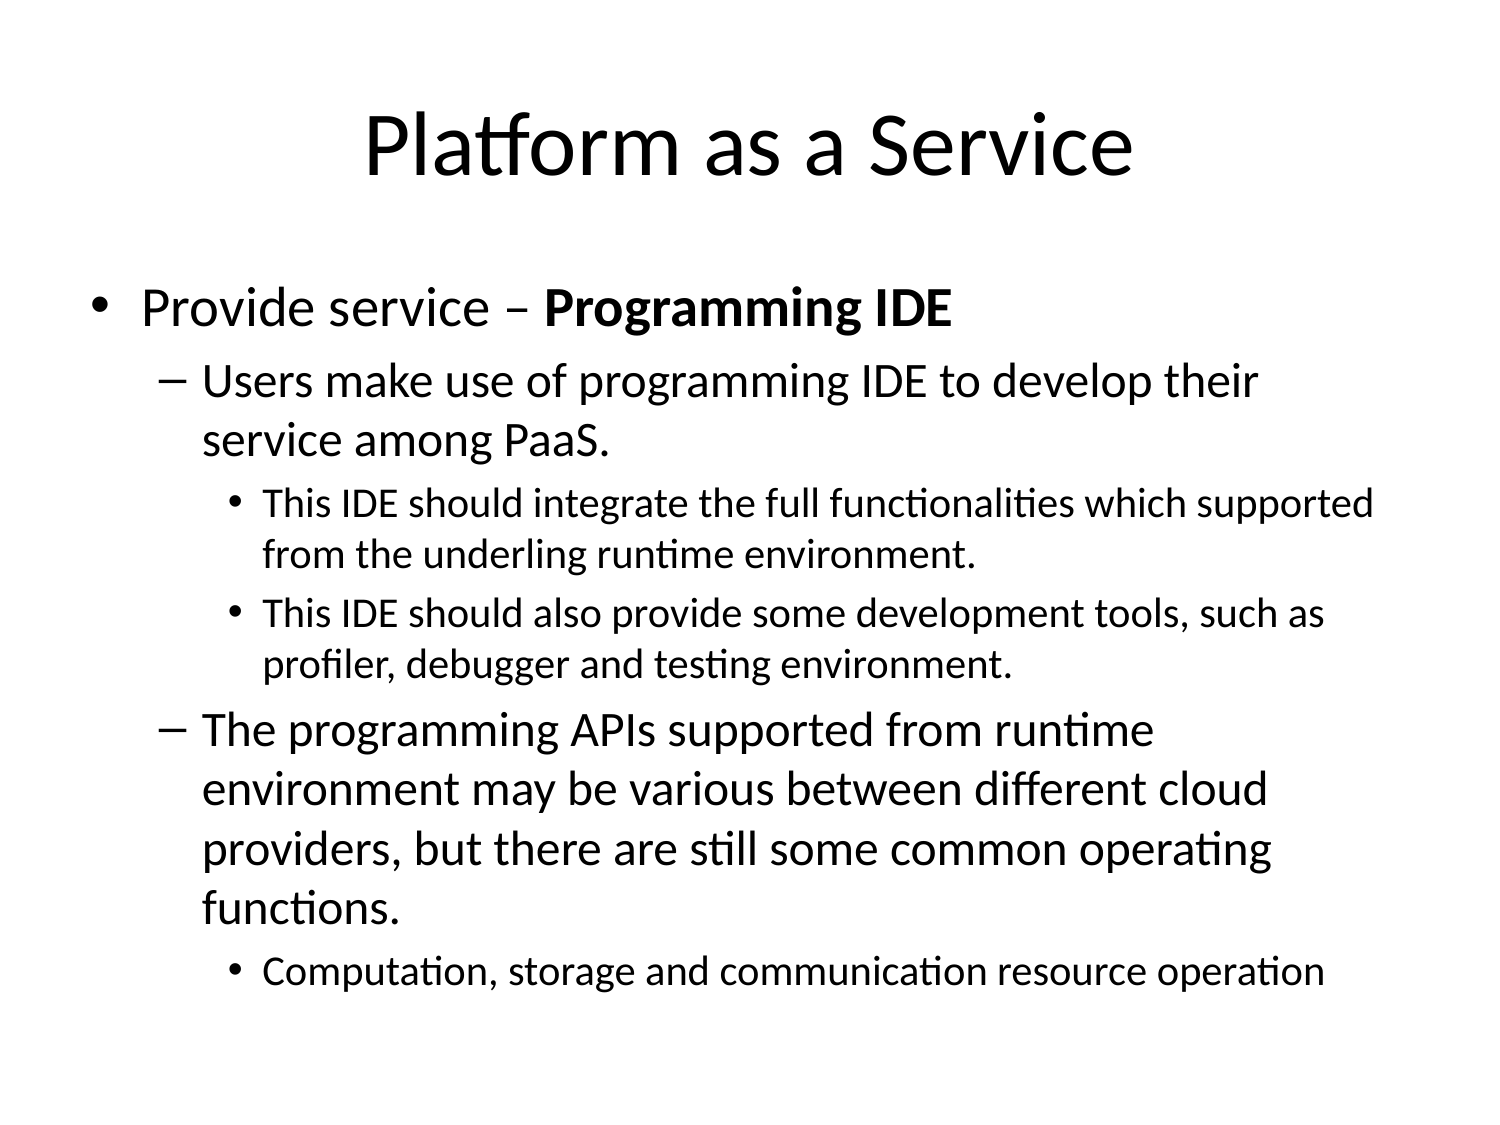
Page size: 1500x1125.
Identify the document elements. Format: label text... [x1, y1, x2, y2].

title Platform as a Service [75, 45, 1425, 233]
list Provide service – Programming IDE Users make use of programming IDE to develop their service among PaaS. This IDE should integrate the full functionalities which supported from the underling runtime environment. This IDE should also provide some development tools, such as profiler, debugger and testing environment. The programming APIs supported from runtime environment may be various between different cloud providers, but there are still some common operating functions. Computation, storage and communication resource operation [75, 262, 1425, 1005]
